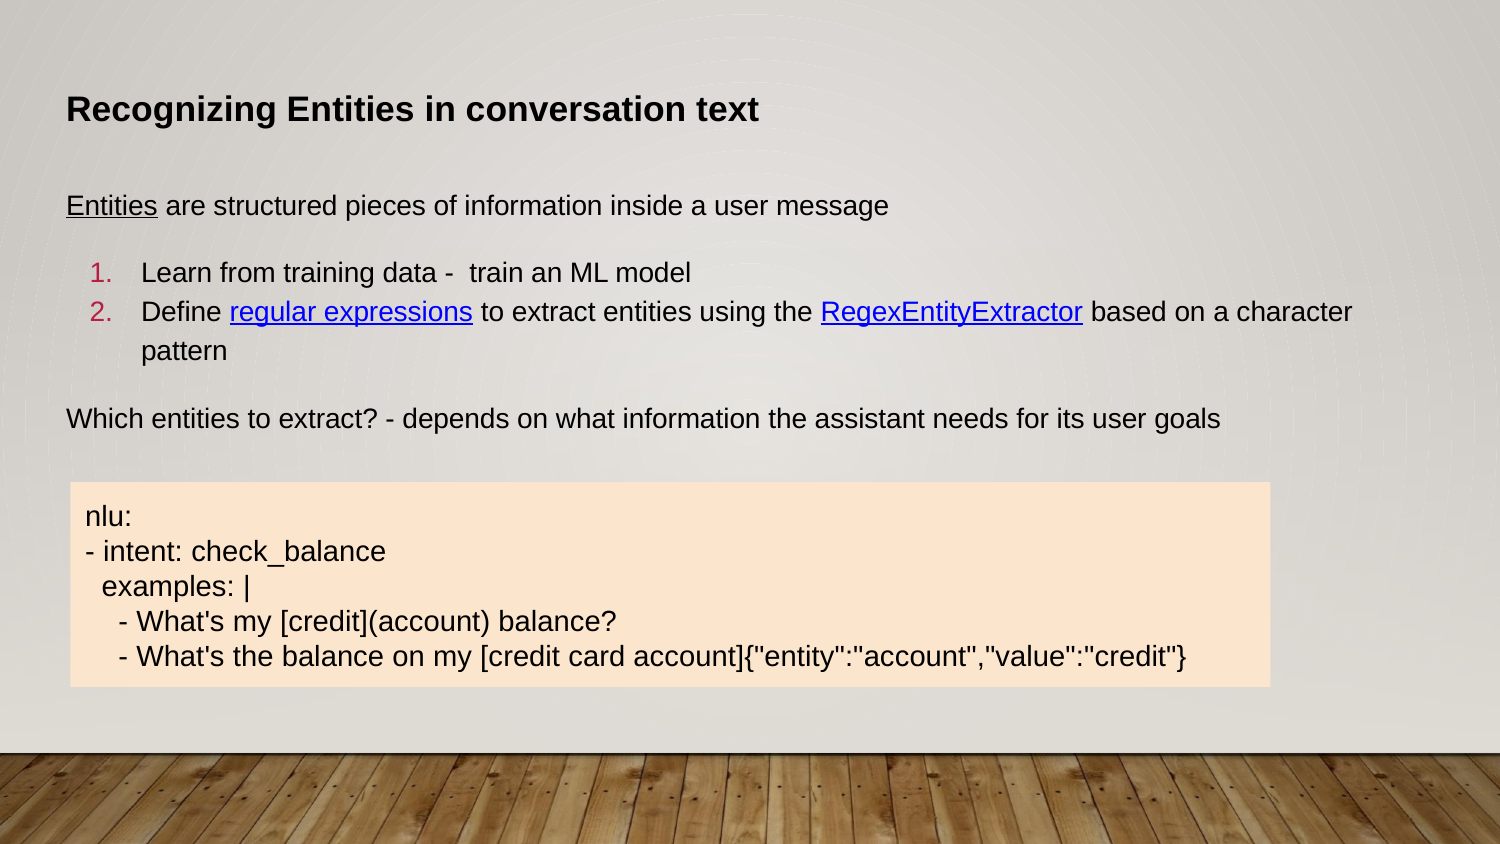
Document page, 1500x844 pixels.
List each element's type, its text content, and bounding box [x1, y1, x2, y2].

list Entities are structured pieces of information inside a user message Learn from training data - train an ML model Define regular expressions to extract entities using the RegexEntityExtractor based on a character pattern Which entities to extract? - depends on what information the assistant needs for its user goals [51, 166, 1449, 473]
picture [0, 753, 1500, 844]
title Recognizing Entities in conversation text [51, 64, 1449, 166]
text_box nlu: - intent: check_balance examples: | - What's my [credit](account) balance? - What's the balance on my [credit card account]{"entity":"account","value":"credit"} [70, 482, 1271, 687]
